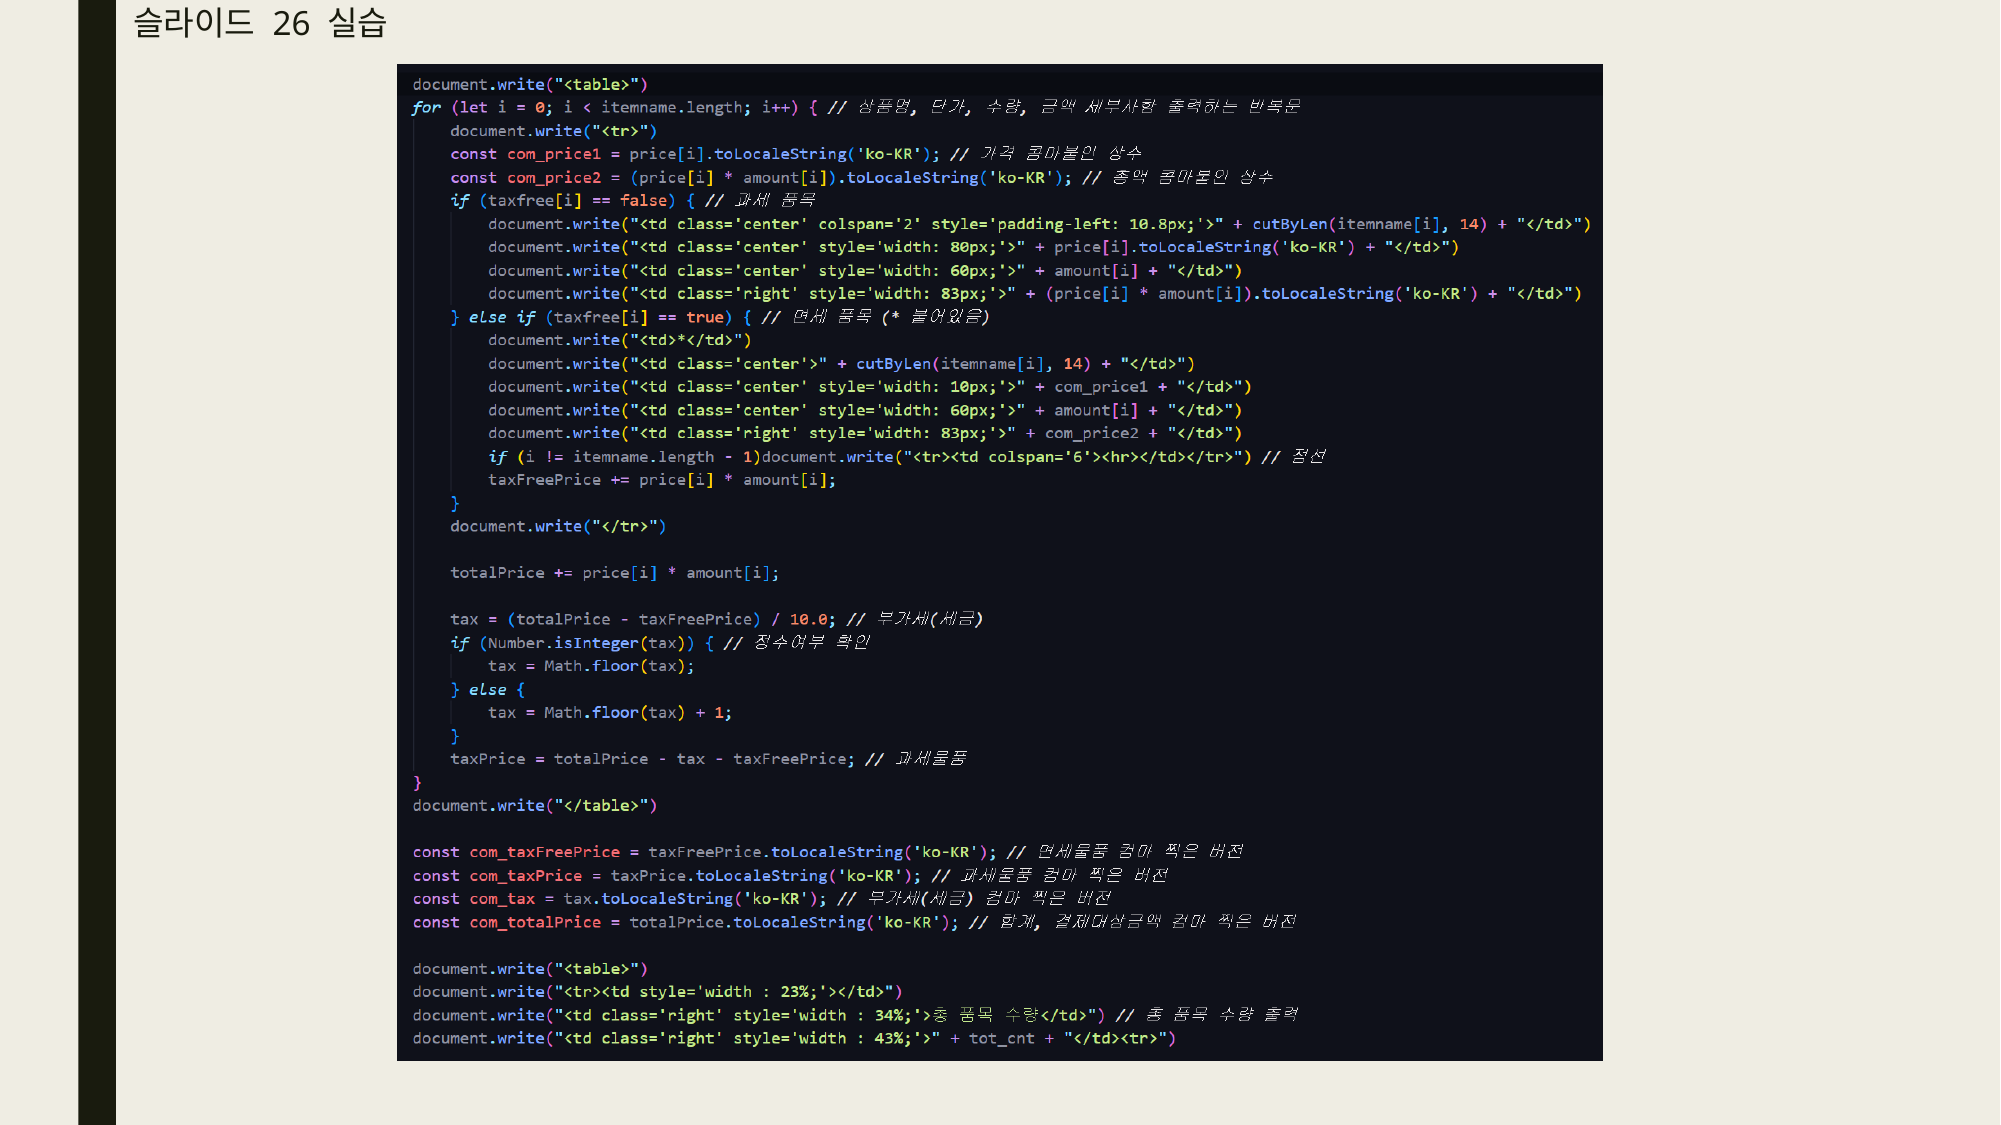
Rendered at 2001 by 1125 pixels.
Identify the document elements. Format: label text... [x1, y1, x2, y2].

picture [397, 64, 1603, 1061]
title 슬라이드 26 실습 [118, 0, 1694, 75]
